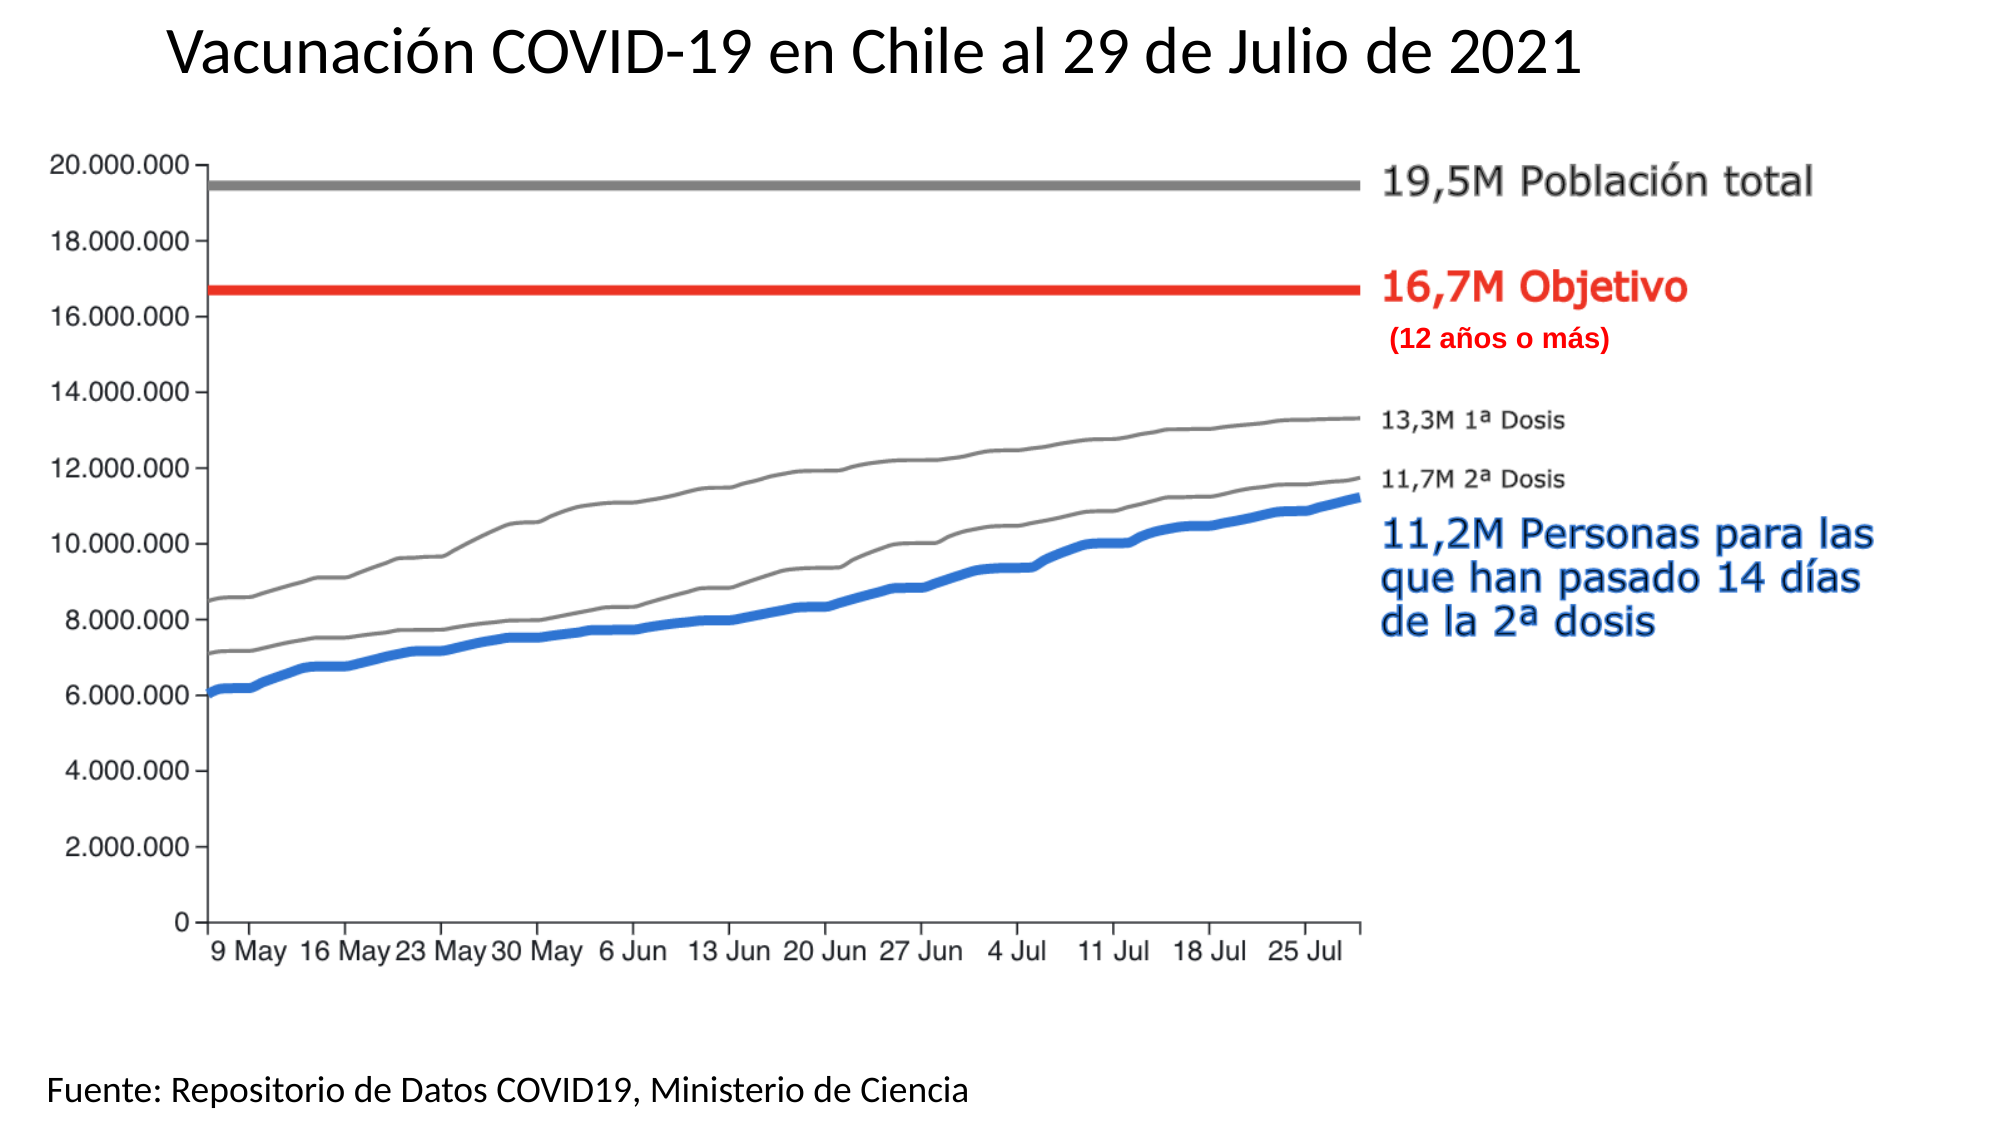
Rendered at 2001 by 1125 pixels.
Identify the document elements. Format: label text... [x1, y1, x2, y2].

text_box Fuente: Repositorio de Datos COVID19, Ministerio de Ciencia [31, 1057, 986, 1118]
text_box Vacunación COVID-19 en Chile al 29 de Julio de 2021 [151, 0, 1600, 95]
picture [0, 95, 1909, 1013]
